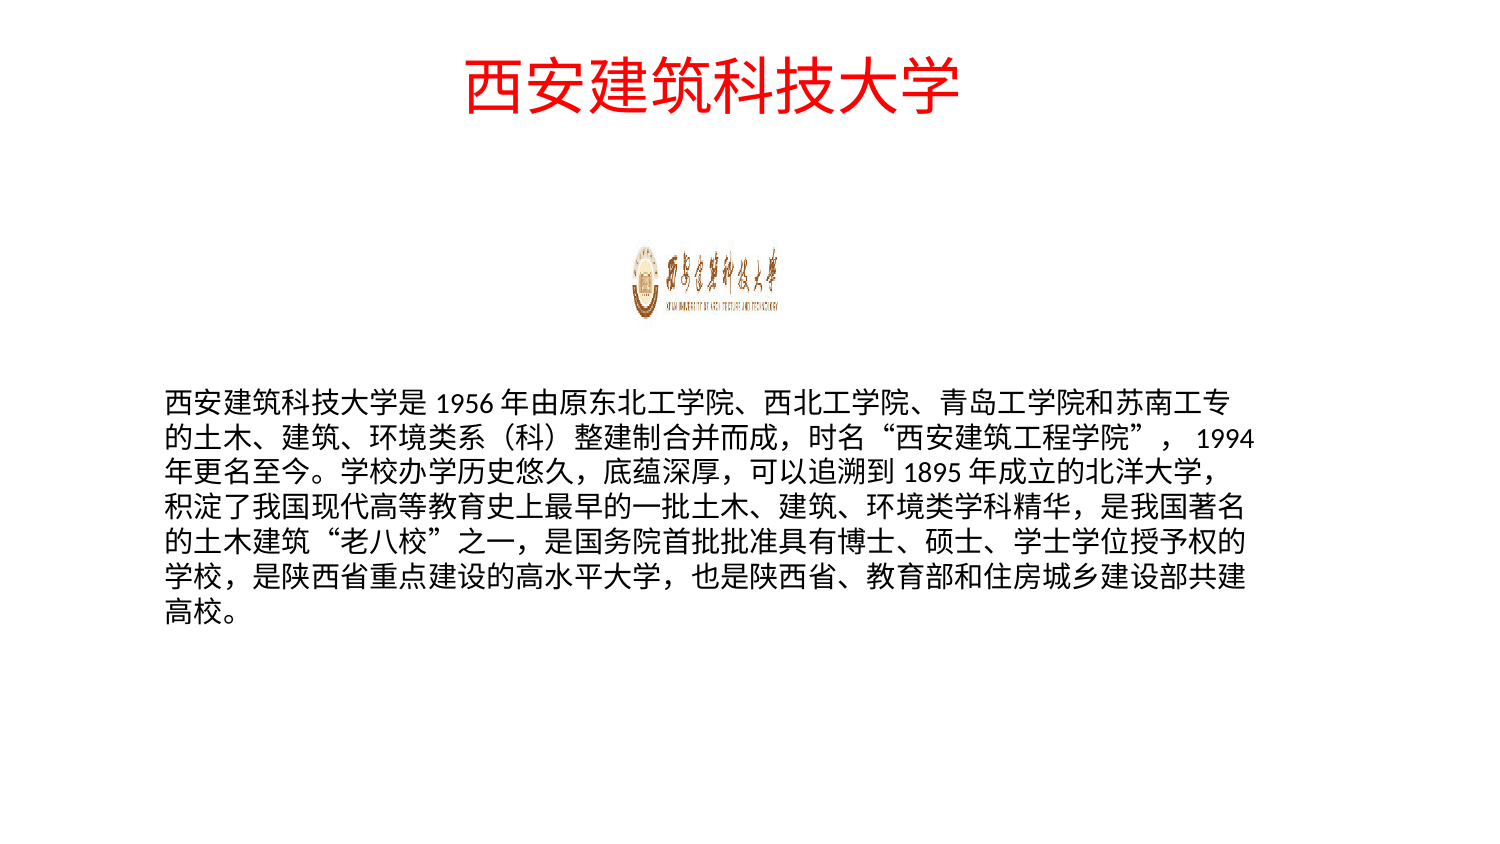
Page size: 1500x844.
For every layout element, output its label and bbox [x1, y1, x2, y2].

picture [629, 210, 780, 361]
